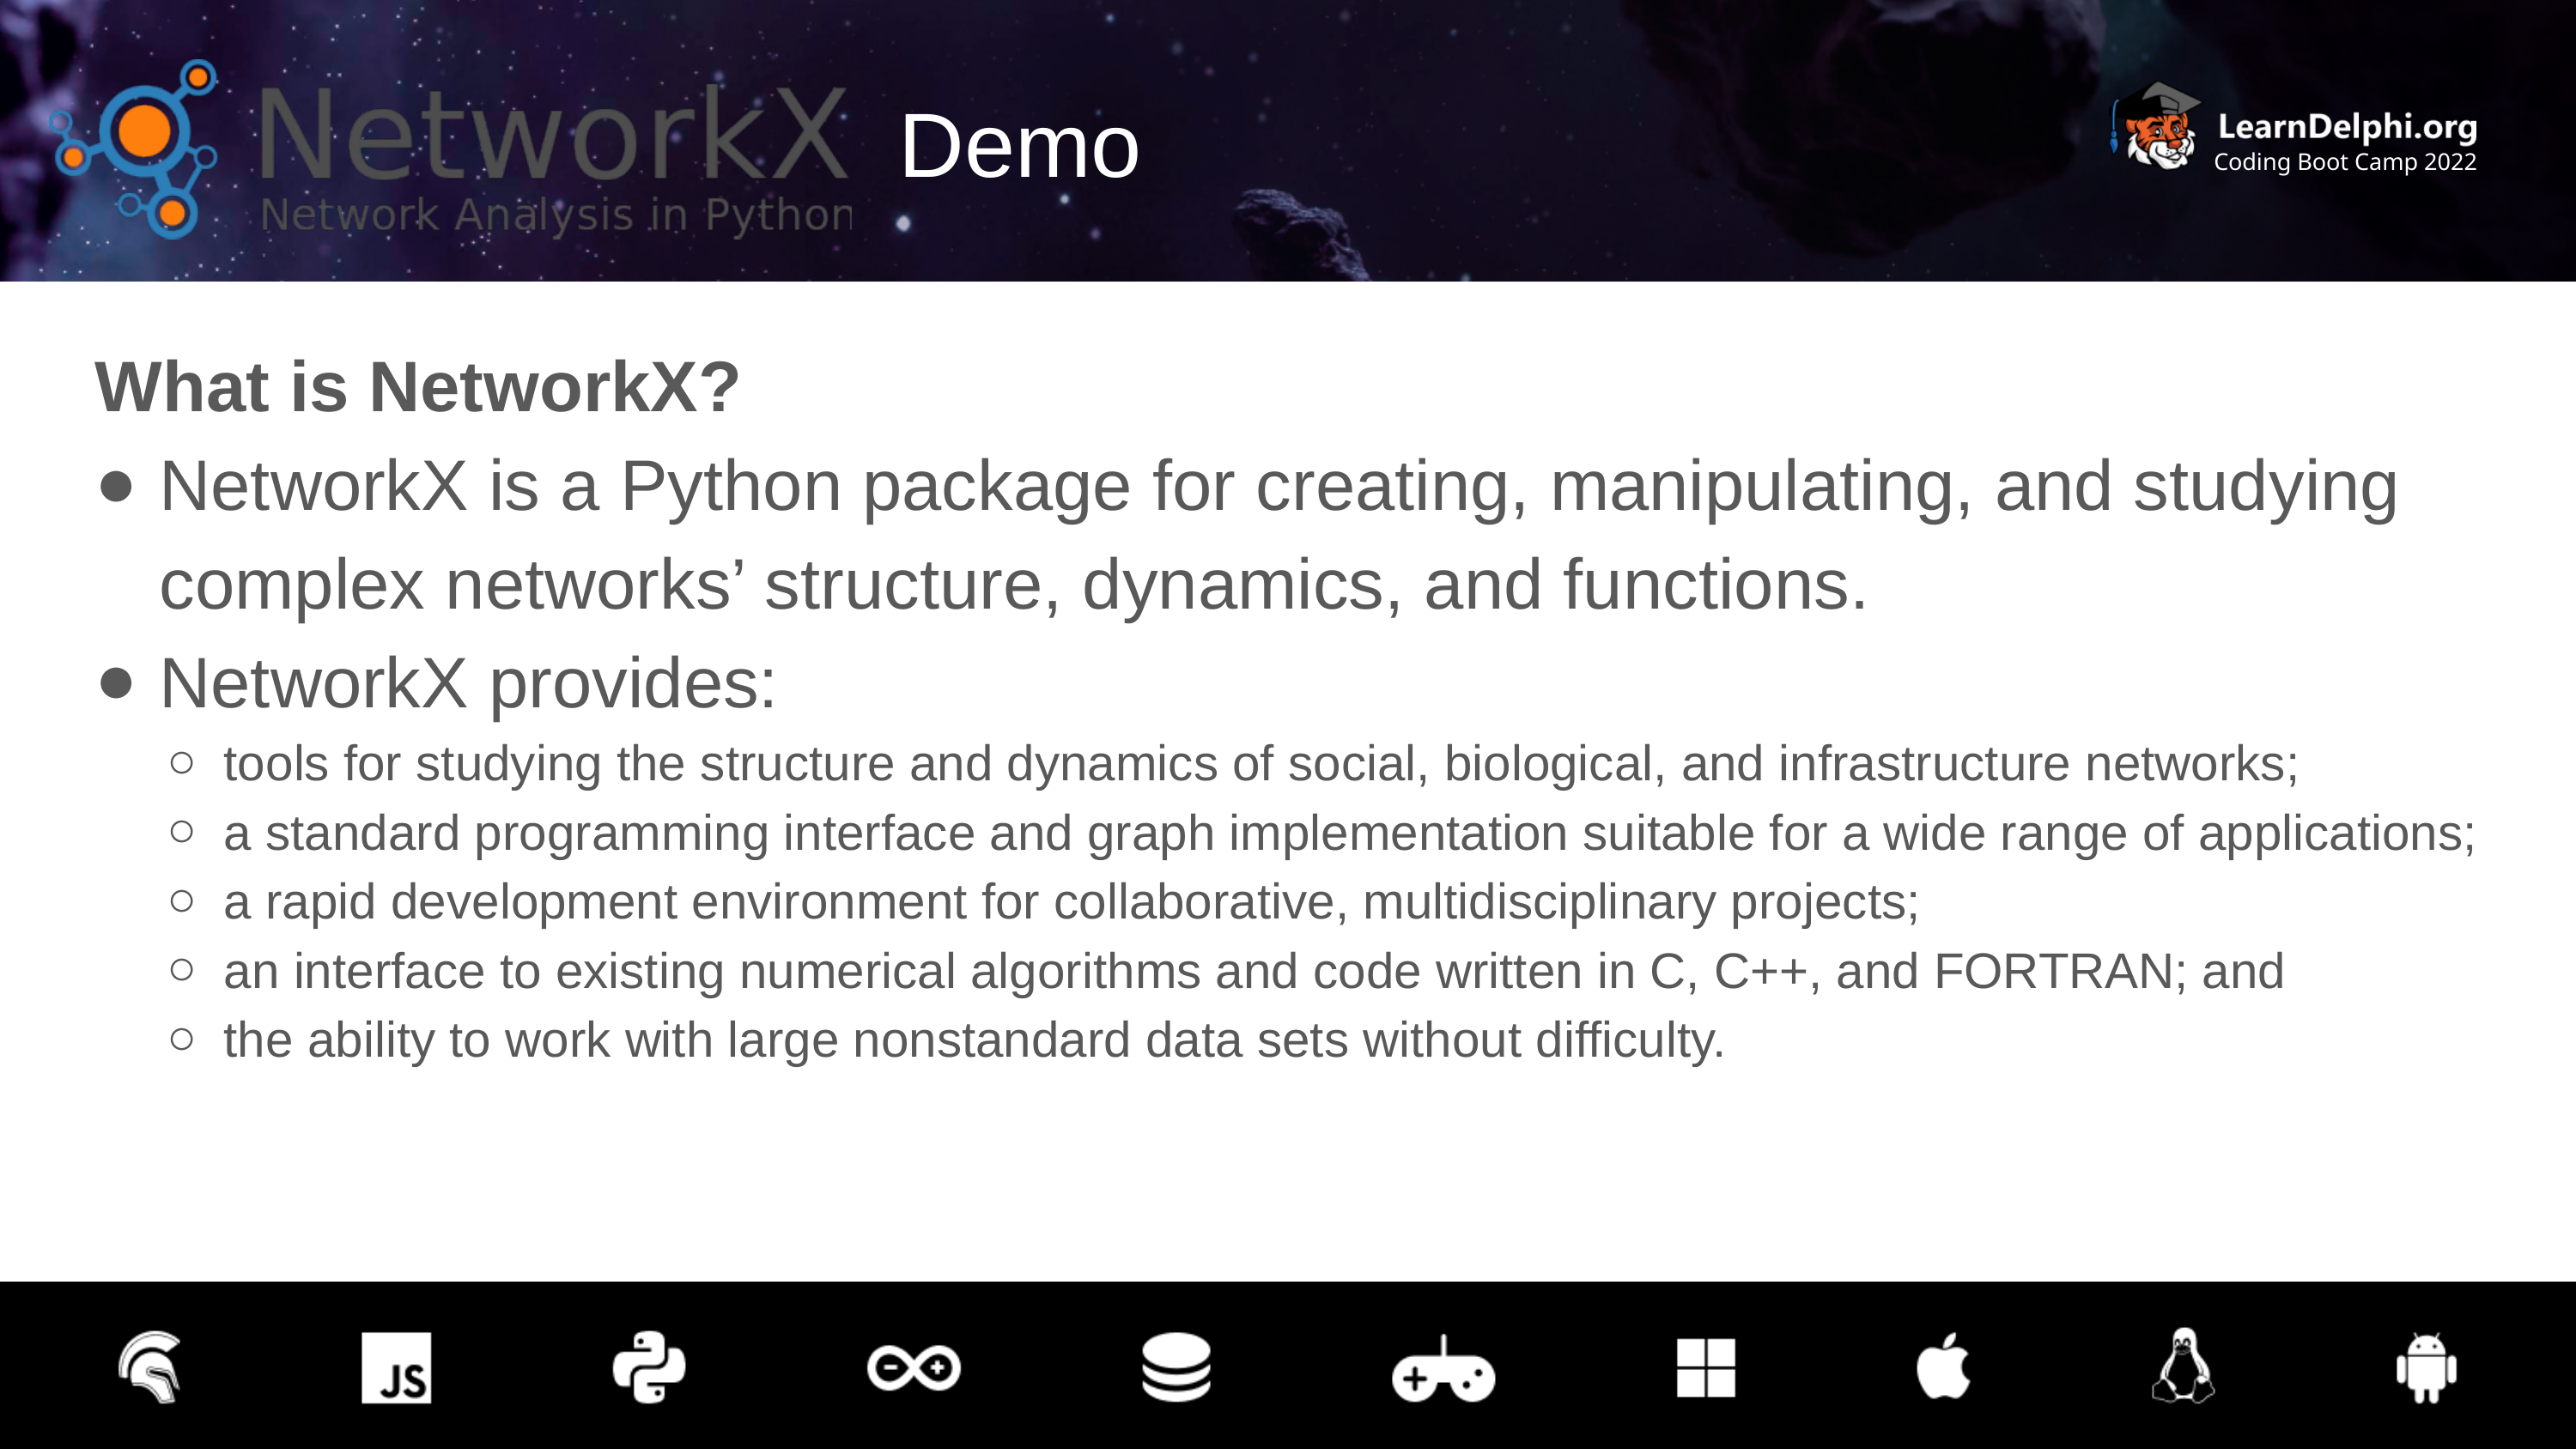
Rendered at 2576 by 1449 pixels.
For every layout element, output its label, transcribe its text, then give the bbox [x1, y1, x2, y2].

list What is NetworkX? NetworkX is a Python package for creating, manipulating, and studying complex networks’ structure, dynamics, and functions. NetworkX provides: tools for studying the structure and dynamics of social, biological, and infrastructure networks; a standard programming interface and graph implementation suitable for a wide range of applications; a rapid development environment for collaborative, multidisciplinary projects; an interface to existing numerical algorithms and code written in C, C++, and FORTRAN; and the ability to work with large nonstandard data sets without difficulty. [69, 301, 2507, 1284]
picture [0, 1282, 2576, 1449]
picture [0, 0, 2576, 282]
title Demo [852, 59, 2488, 221]
